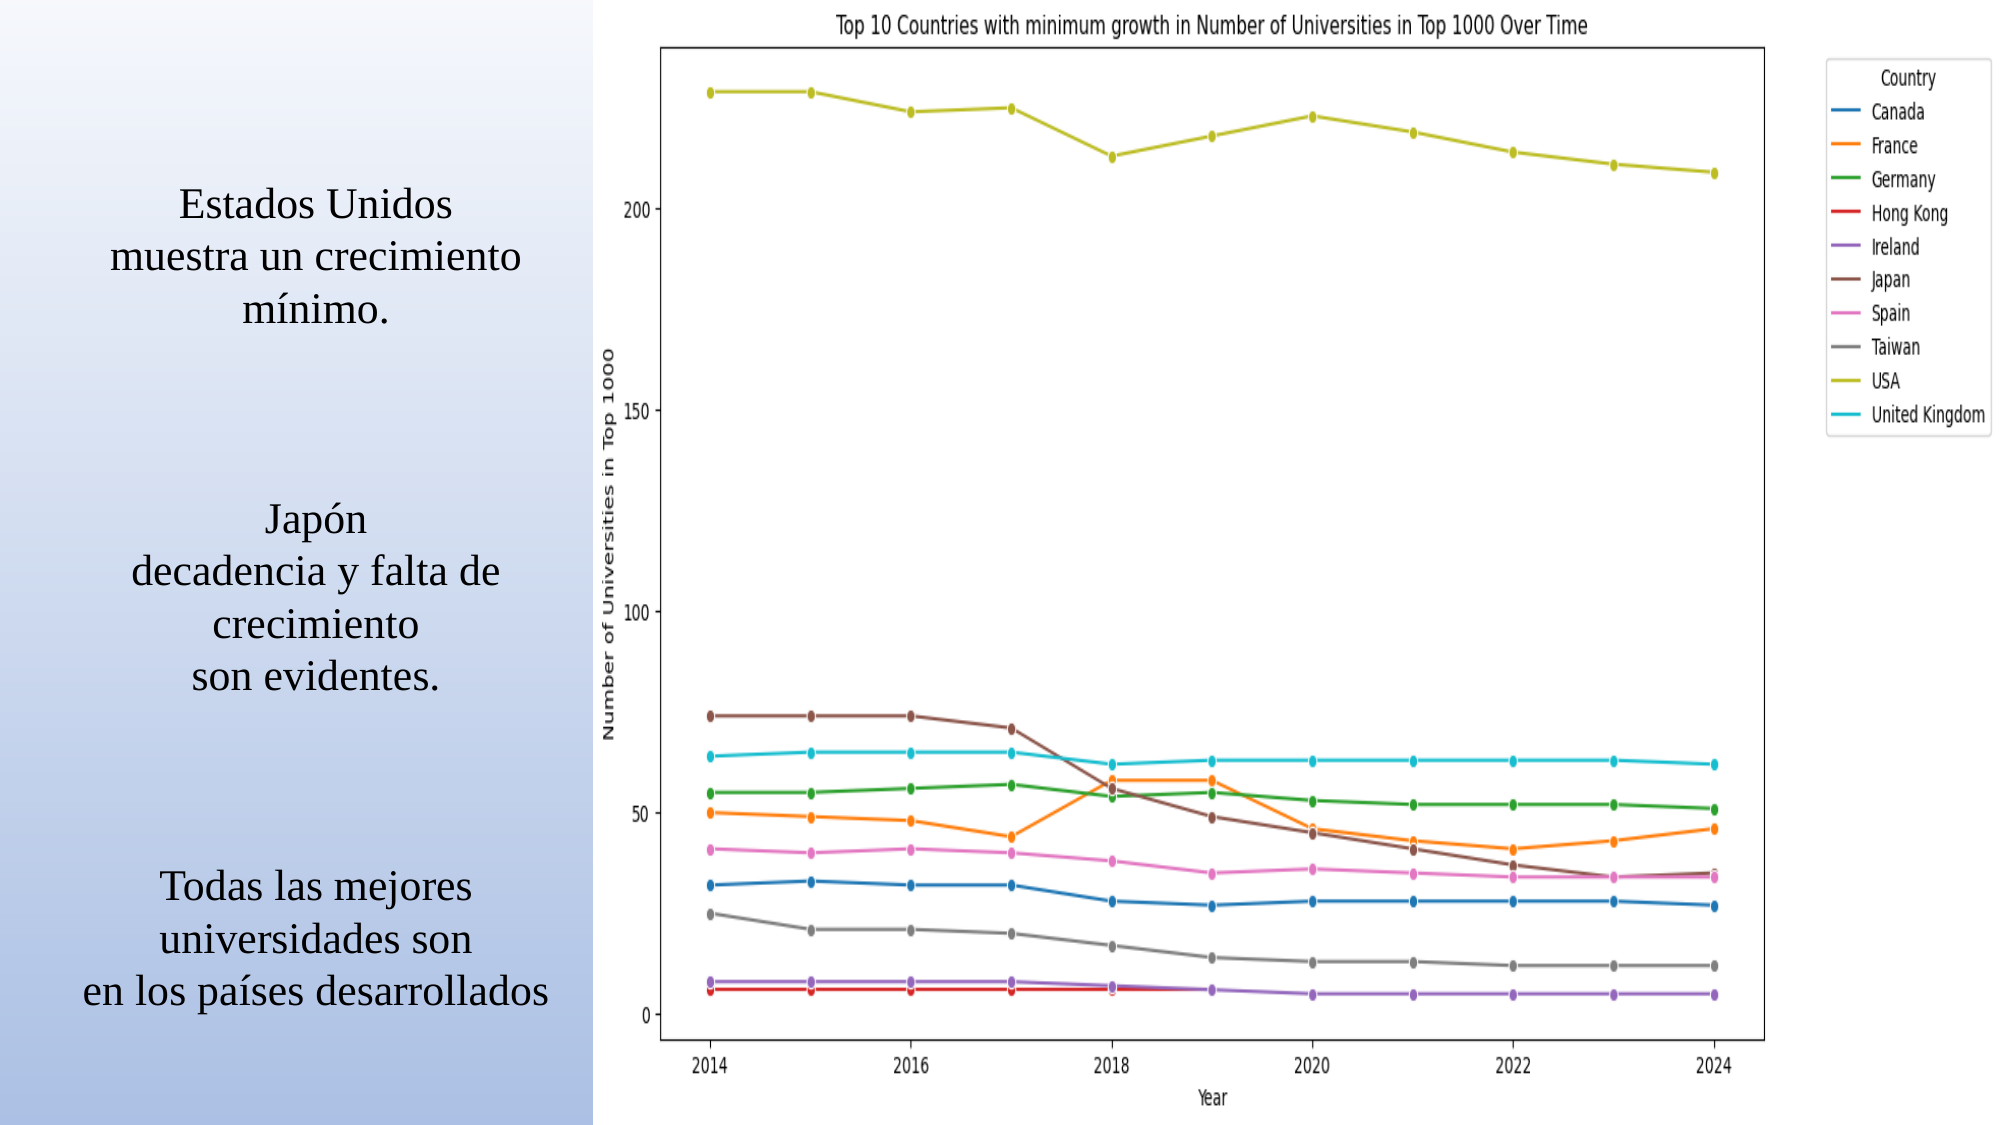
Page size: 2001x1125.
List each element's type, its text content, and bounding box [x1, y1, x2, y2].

text_box Estados Unidos muestra un crecimiento mínimo. Japón decadencia y falta de crecimiento son evidentes. Todas las mejores universidades son en los países desarrollados [28, 114, 593, 1125]
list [593, 0, 2000, 1125]
